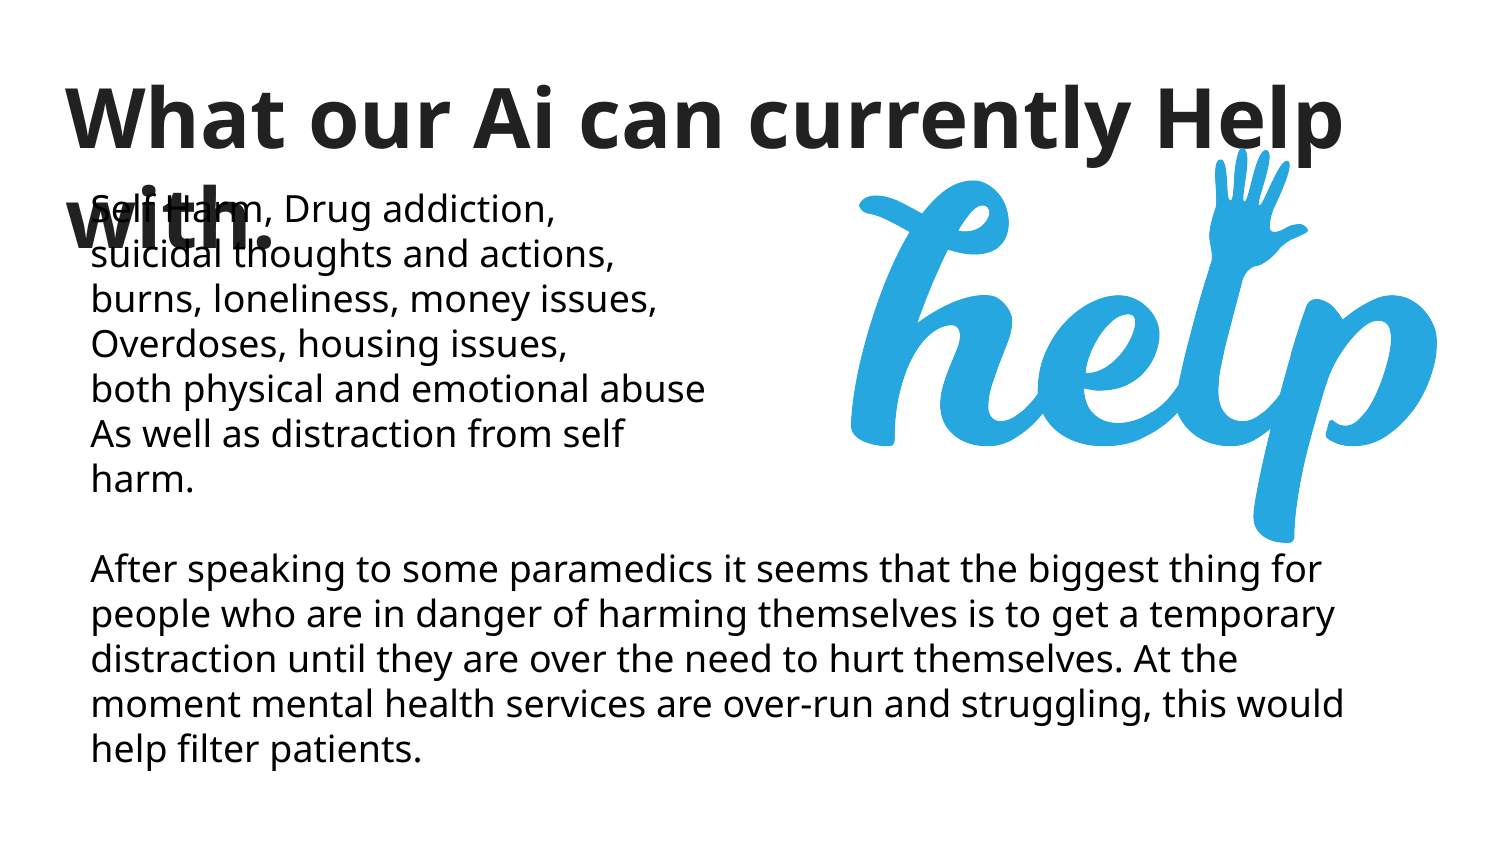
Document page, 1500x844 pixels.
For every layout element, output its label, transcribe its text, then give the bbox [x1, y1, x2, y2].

text_box Self Harm, Drug addiction, suicidal thoughts and actions, burns, loneliness, money issues, Overdoses, housing issues, both physical and emotional abuse As well as distraction from self harm. After speaking to some paramedics it seems that the biggest thing for people who are in danger of harming themselves is to get a temporary distraction until they are over the need to hurt themselves. At the moment mental health services are over-run and struggling, this would help filter patients. [75, 170, 1407, 797]
picture [851, 148, 1437, 543]
title What our Ai can currently Help with. [50, 50, 1451, 174]
